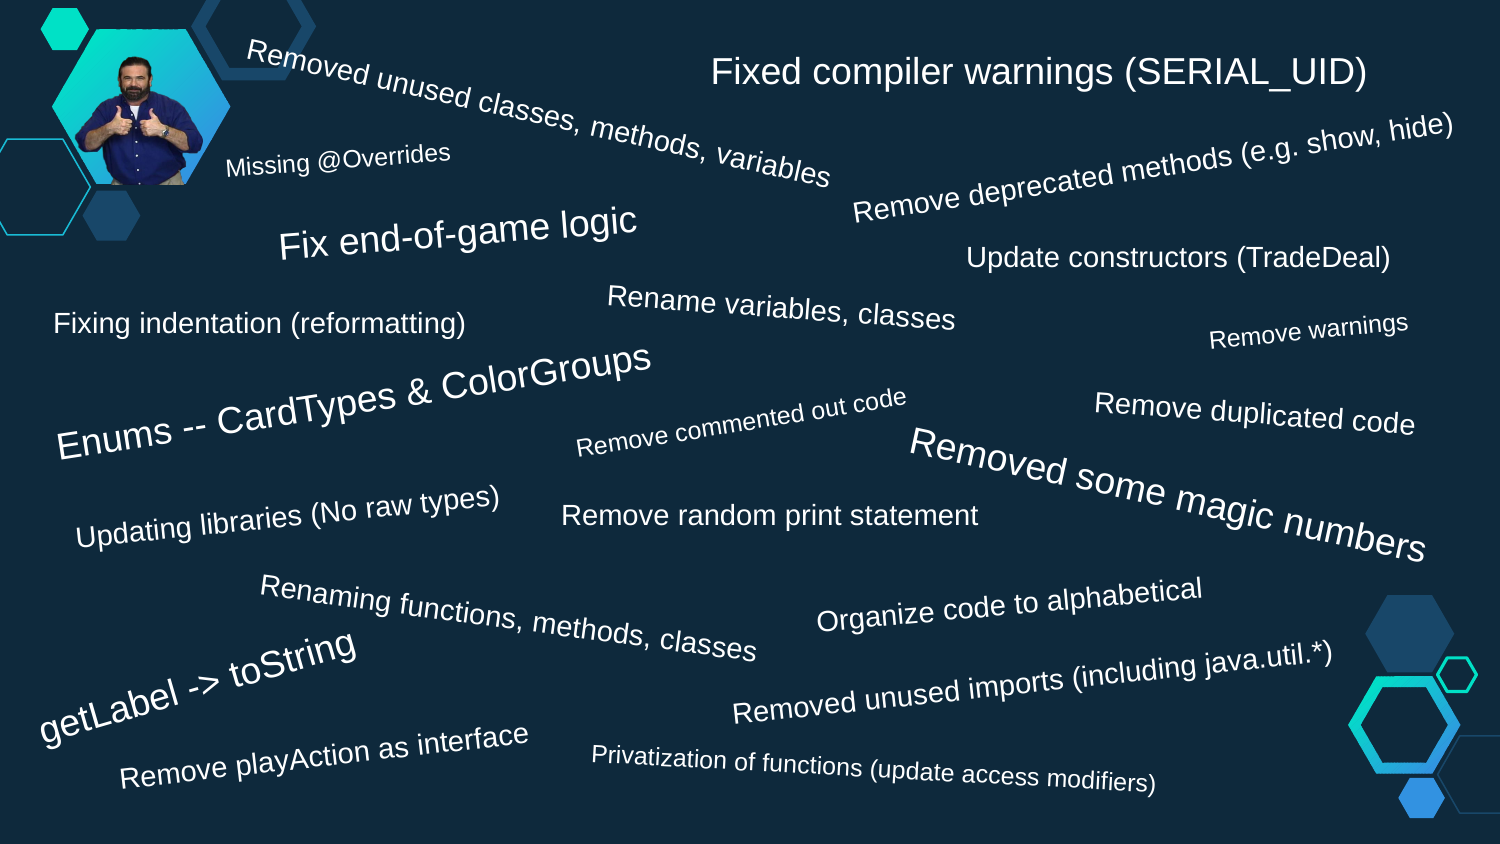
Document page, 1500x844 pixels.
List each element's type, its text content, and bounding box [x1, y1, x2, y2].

text_box Updating libraries (No raw types) [57, 457, 534, 576]
text_box Update constructors (TradeDeal) [951, 223, 1423, 294]
text_box Remove playAction as interface [100, 693, 576, 830]
text_box Remove random print statement [546, 481, 1001, 552]
text_box Fixing indentation (reformatting) [38, 288, 493, 359]
text_box Removed some magic numbers [889, 416, 1486, 593]
text_box Remove deprecated methods (e.g. show, hide) [838, 83, 1483, 252]
text_box Remove commented out code [556, 352, 991, 481]
text_box getLabel -> toString [13, 632, 410, 766]
text_box Enums -- CardTypes & ColorGroups [35, 324, 701, 480]
text_box Fix end-of-game logic [260, 167, 799, 271]
text_box Removed unused imports (including java.util.*) [715, 611, 1375, 741]
text_box Removed unused classes, methods, variables [225, 12, 872, 221]
text_box Rename variables, classes [589, 260, 985, 356]
text_box Fixed compiler warnings (SERIAL_UID) [695, 32, 1408, 103]
text_box Renaming functions, methods, classes [238, 553, 791, 705]
text_box Remove duplicated code [1075, 367, 1452, 477]
picture [74, 54, 203, 186]
text_box Remove warnings [1191, 284, 1471, 381]
text_box Privatization of functions (update access modifiers) [573, 721, 1285, 844]
text_box Missing @Overrides [208, 123, 533, 221]
text_box Organize code to alphabetical [798, 549, 1250, 660]
